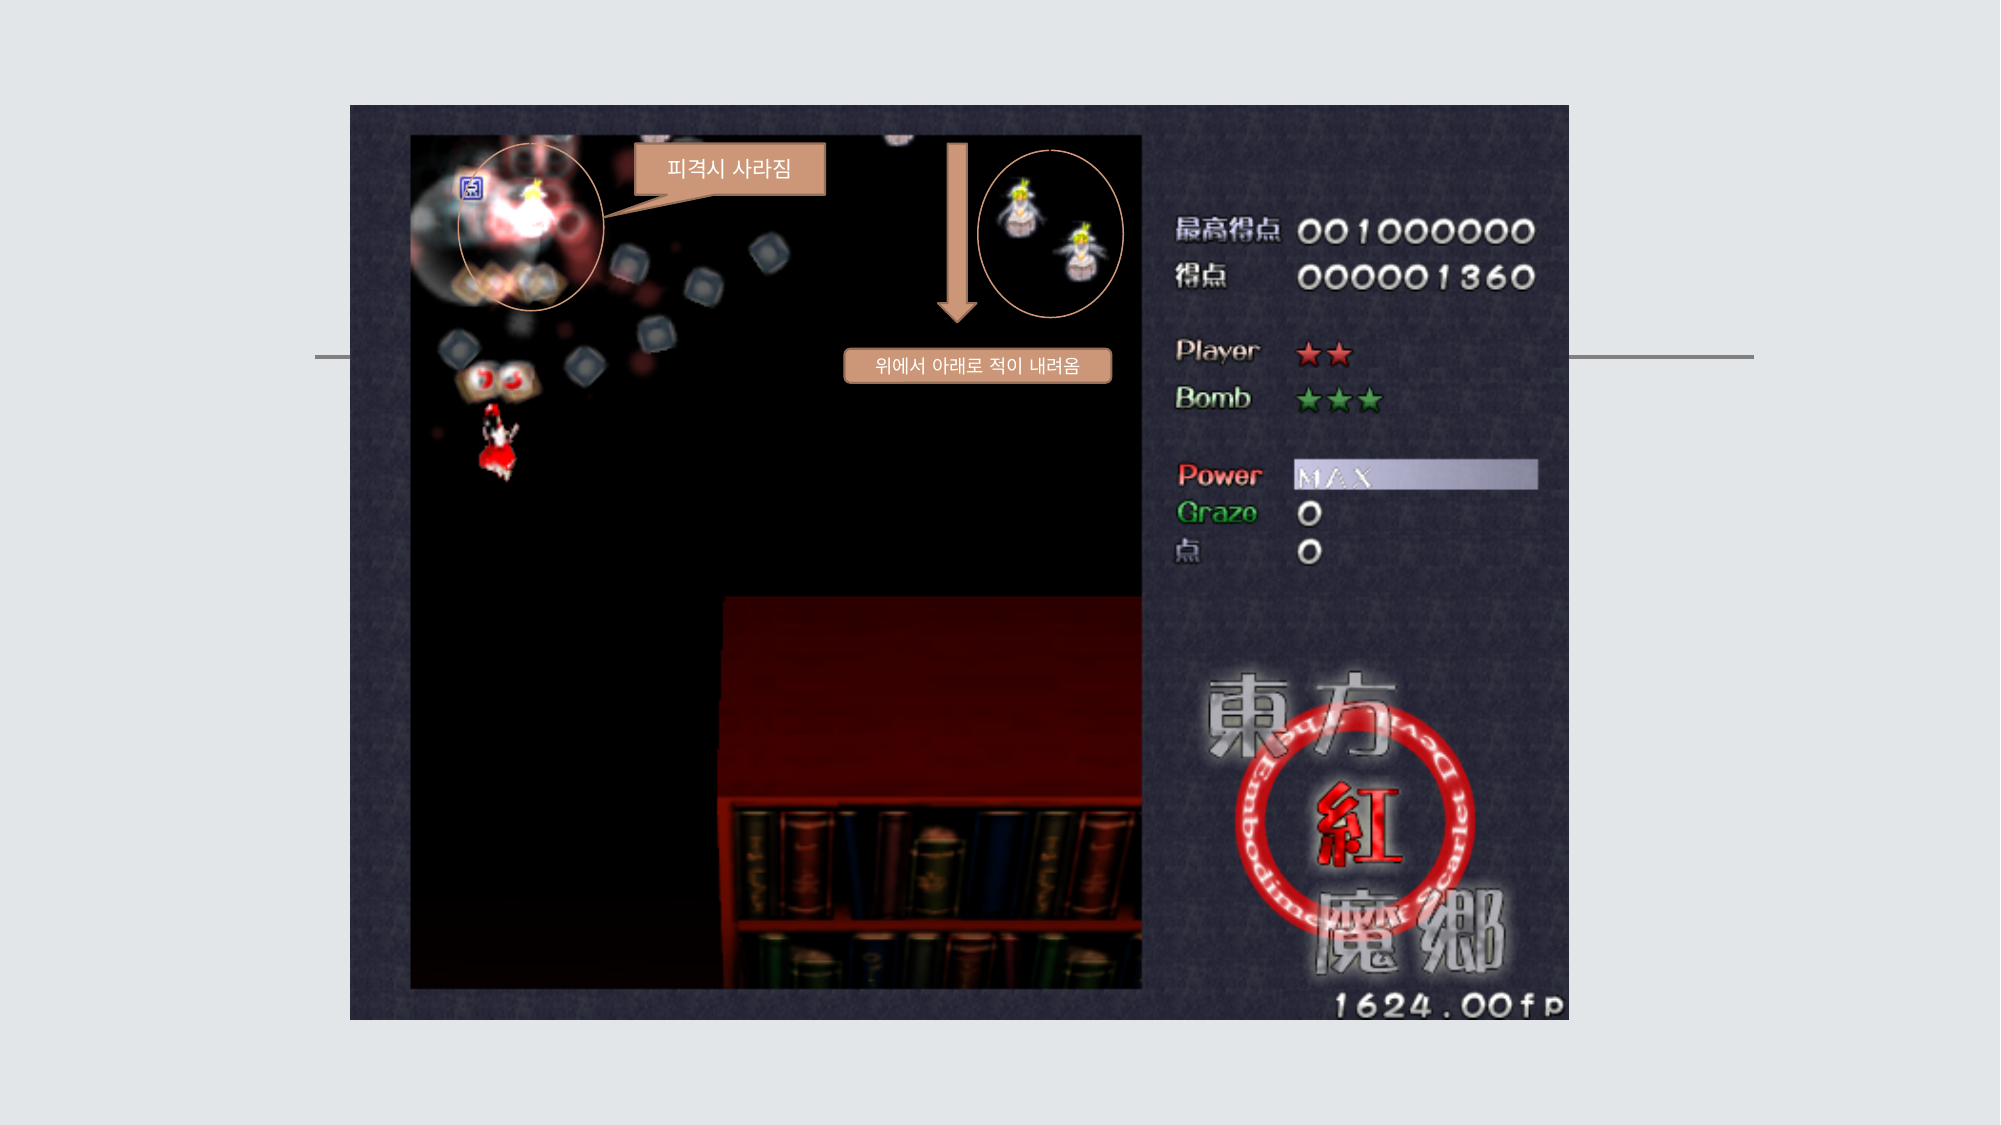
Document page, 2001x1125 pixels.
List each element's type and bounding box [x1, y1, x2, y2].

list [349, 105, 1569, 1020]
